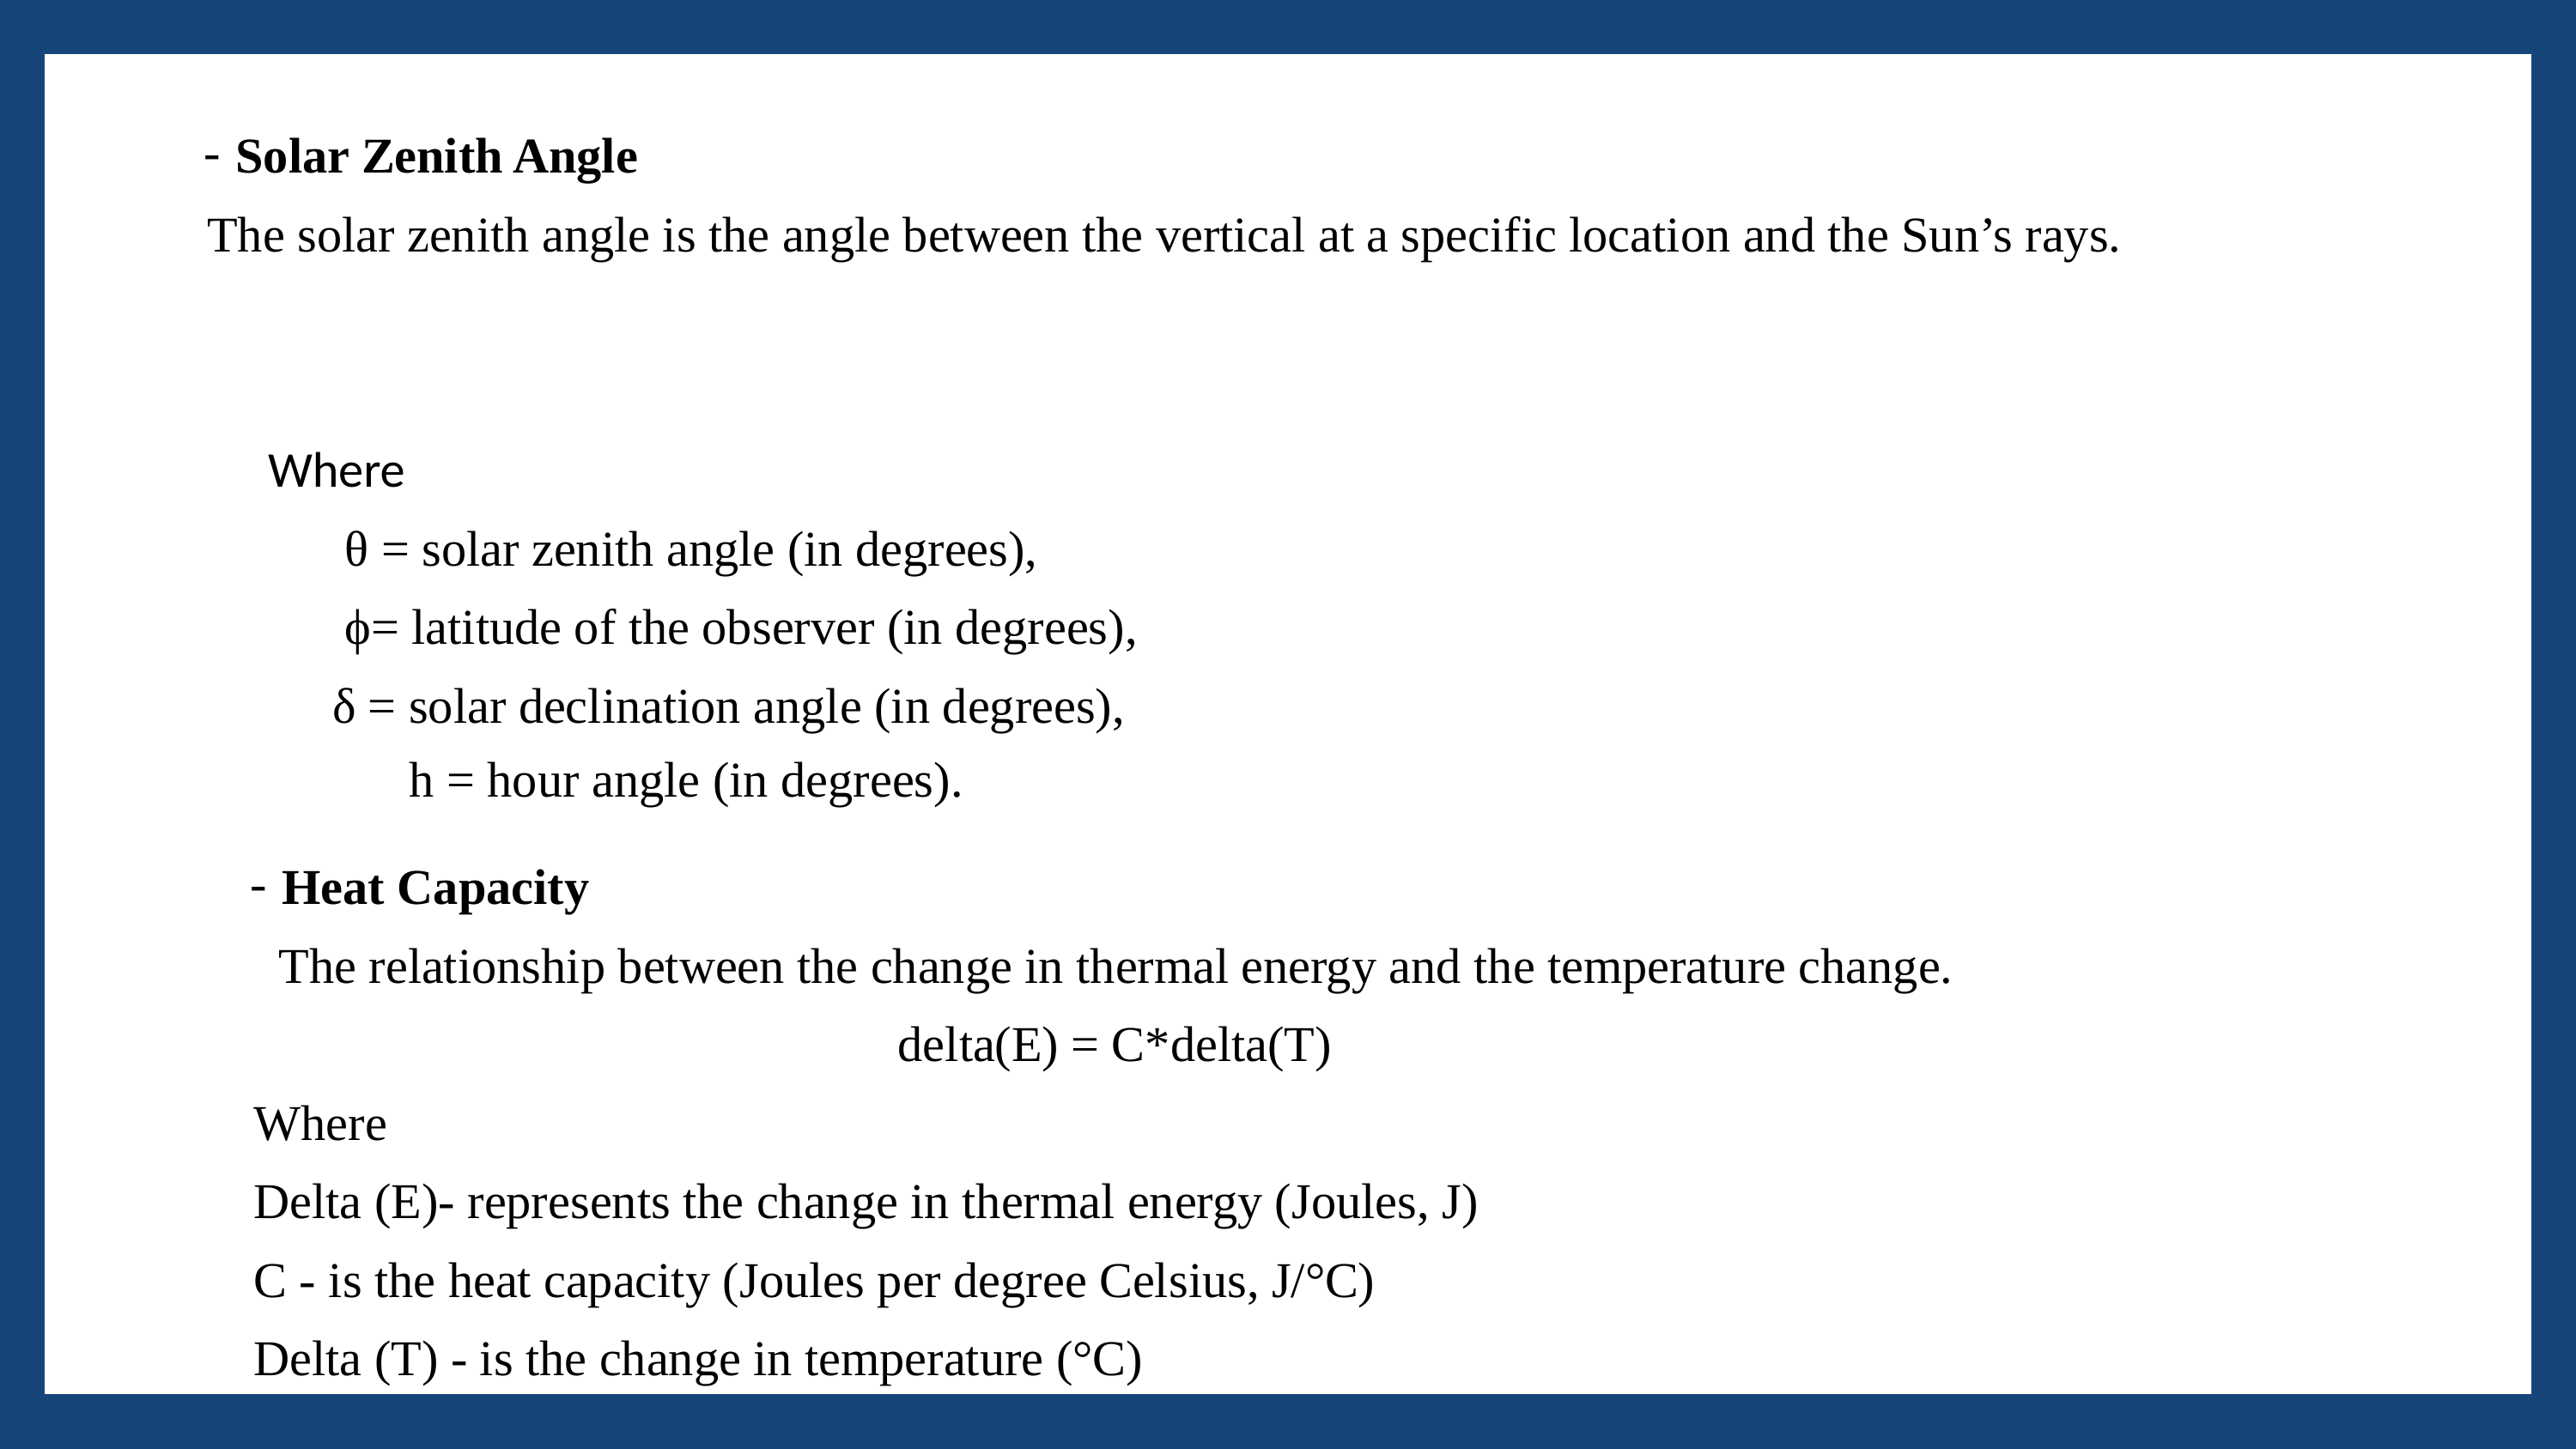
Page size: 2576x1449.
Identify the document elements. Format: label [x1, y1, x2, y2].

text_box [44, 53, 2532, 1395]
